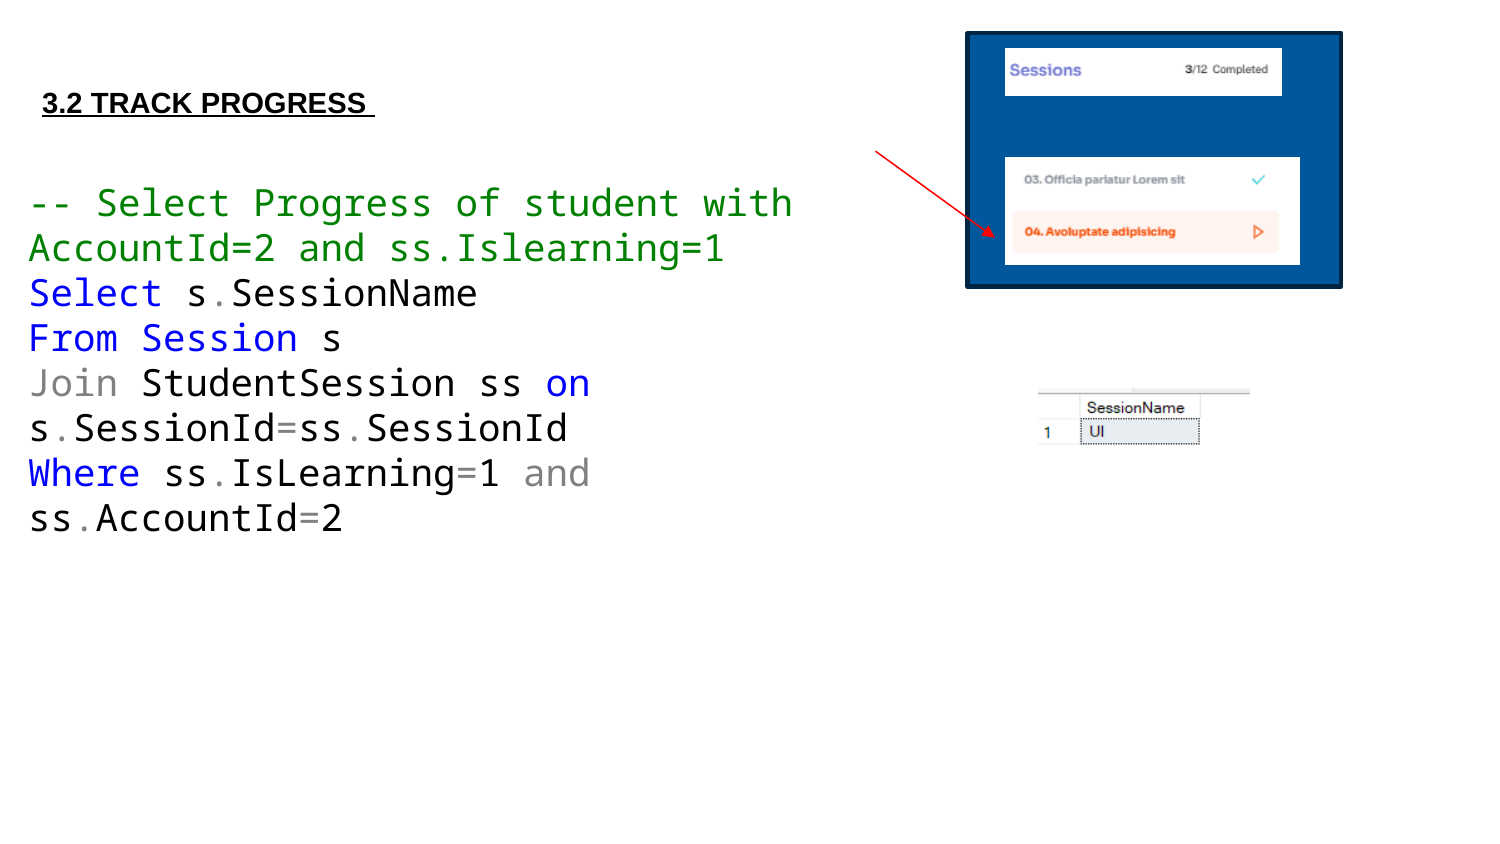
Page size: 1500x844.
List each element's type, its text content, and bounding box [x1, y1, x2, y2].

text_box -- Select Progress of student with AccountId=2 and ss.Islearning=1 Select s.SessionName From Session s Join StudentSession ss on s.SessionId=ss.SessionId Where ss.IsLearning=1 and ss.AccountId=2 [13, 171, 926, 547]
text_box [965, 31, 1343, 289]
picture [1005, 47, 1283, 96]
picture [1005, 157, 1300, 265]
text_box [875, 150, 996, 238]
picture [1037, 388, 1250, 511]
text_box 3.2 TRACK PROGRESS [27, 77, 778, 127]
